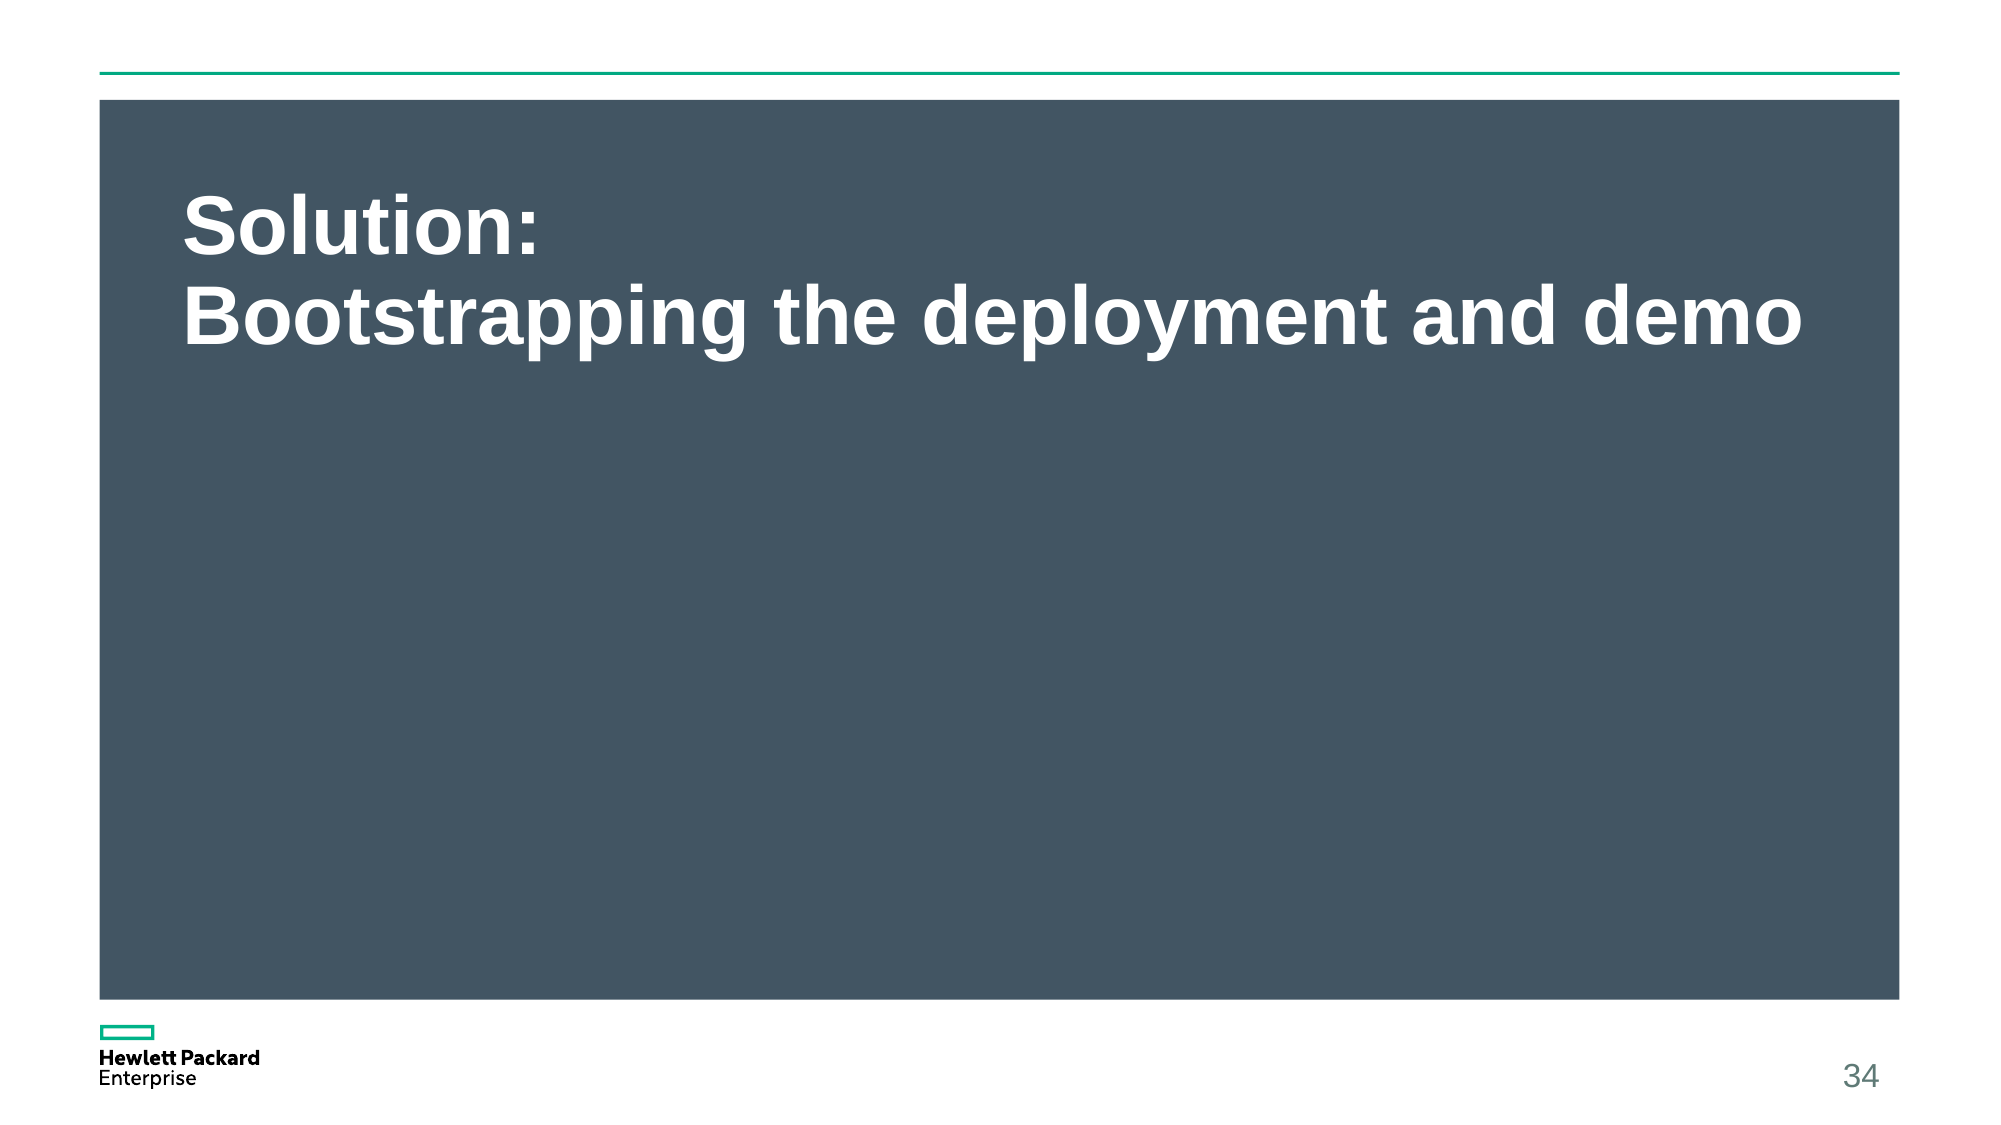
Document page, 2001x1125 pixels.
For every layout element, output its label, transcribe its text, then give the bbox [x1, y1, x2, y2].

slide_number 34 [1812, 1054, 1900, 1093]
title Solution: Bootstrapping the deployment and demo [162, 162, 1838, 425]
